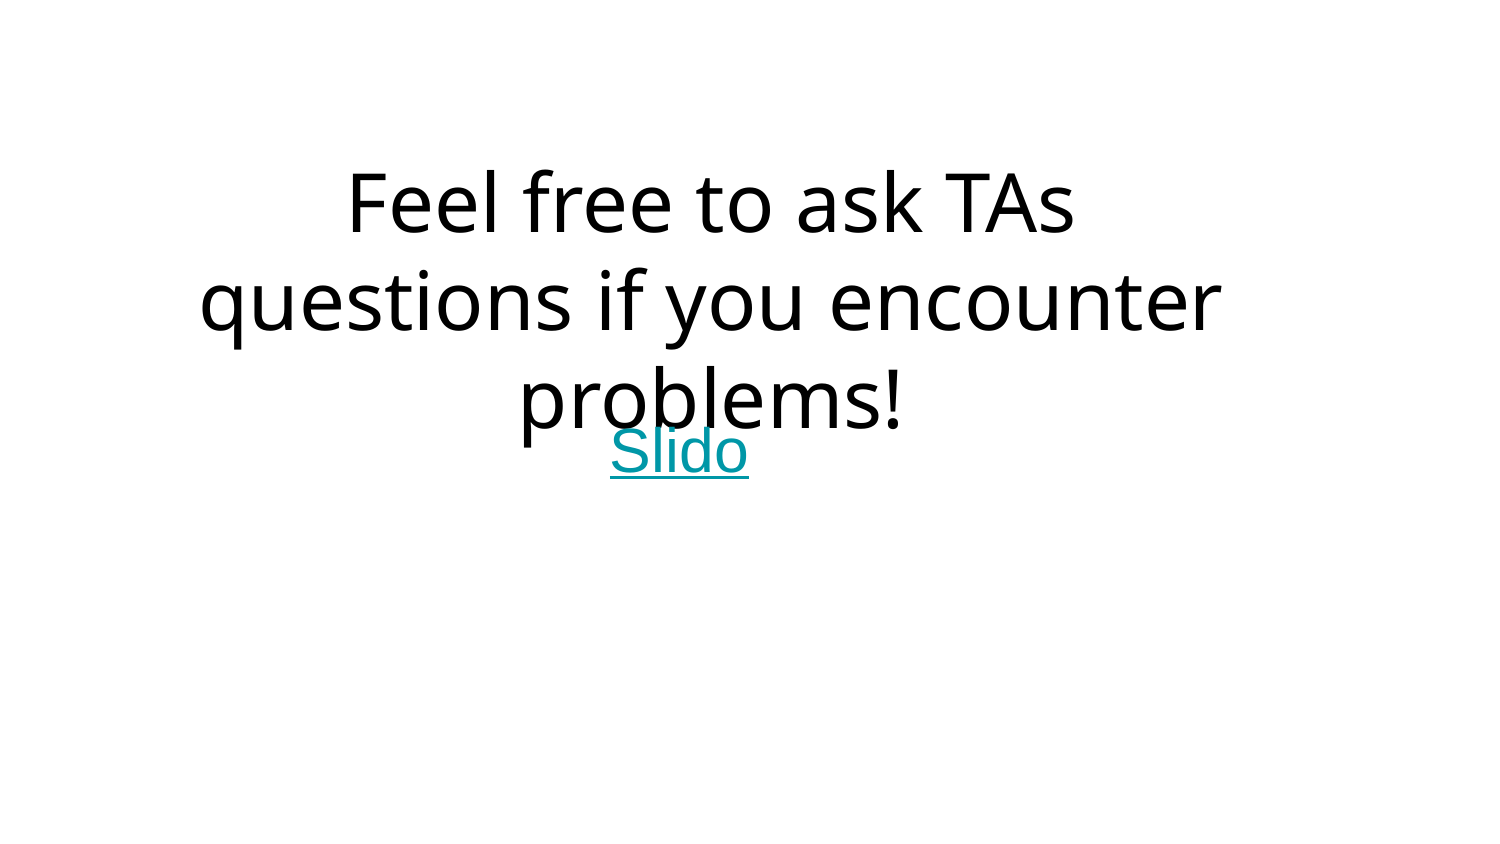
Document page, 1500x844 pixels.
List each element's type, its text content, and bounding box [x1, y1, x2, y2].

list Slido [594, 383, 828, 460]
title Feel free to ask TAs questions if you encounter problems! [134, 135, 1289, 485]
